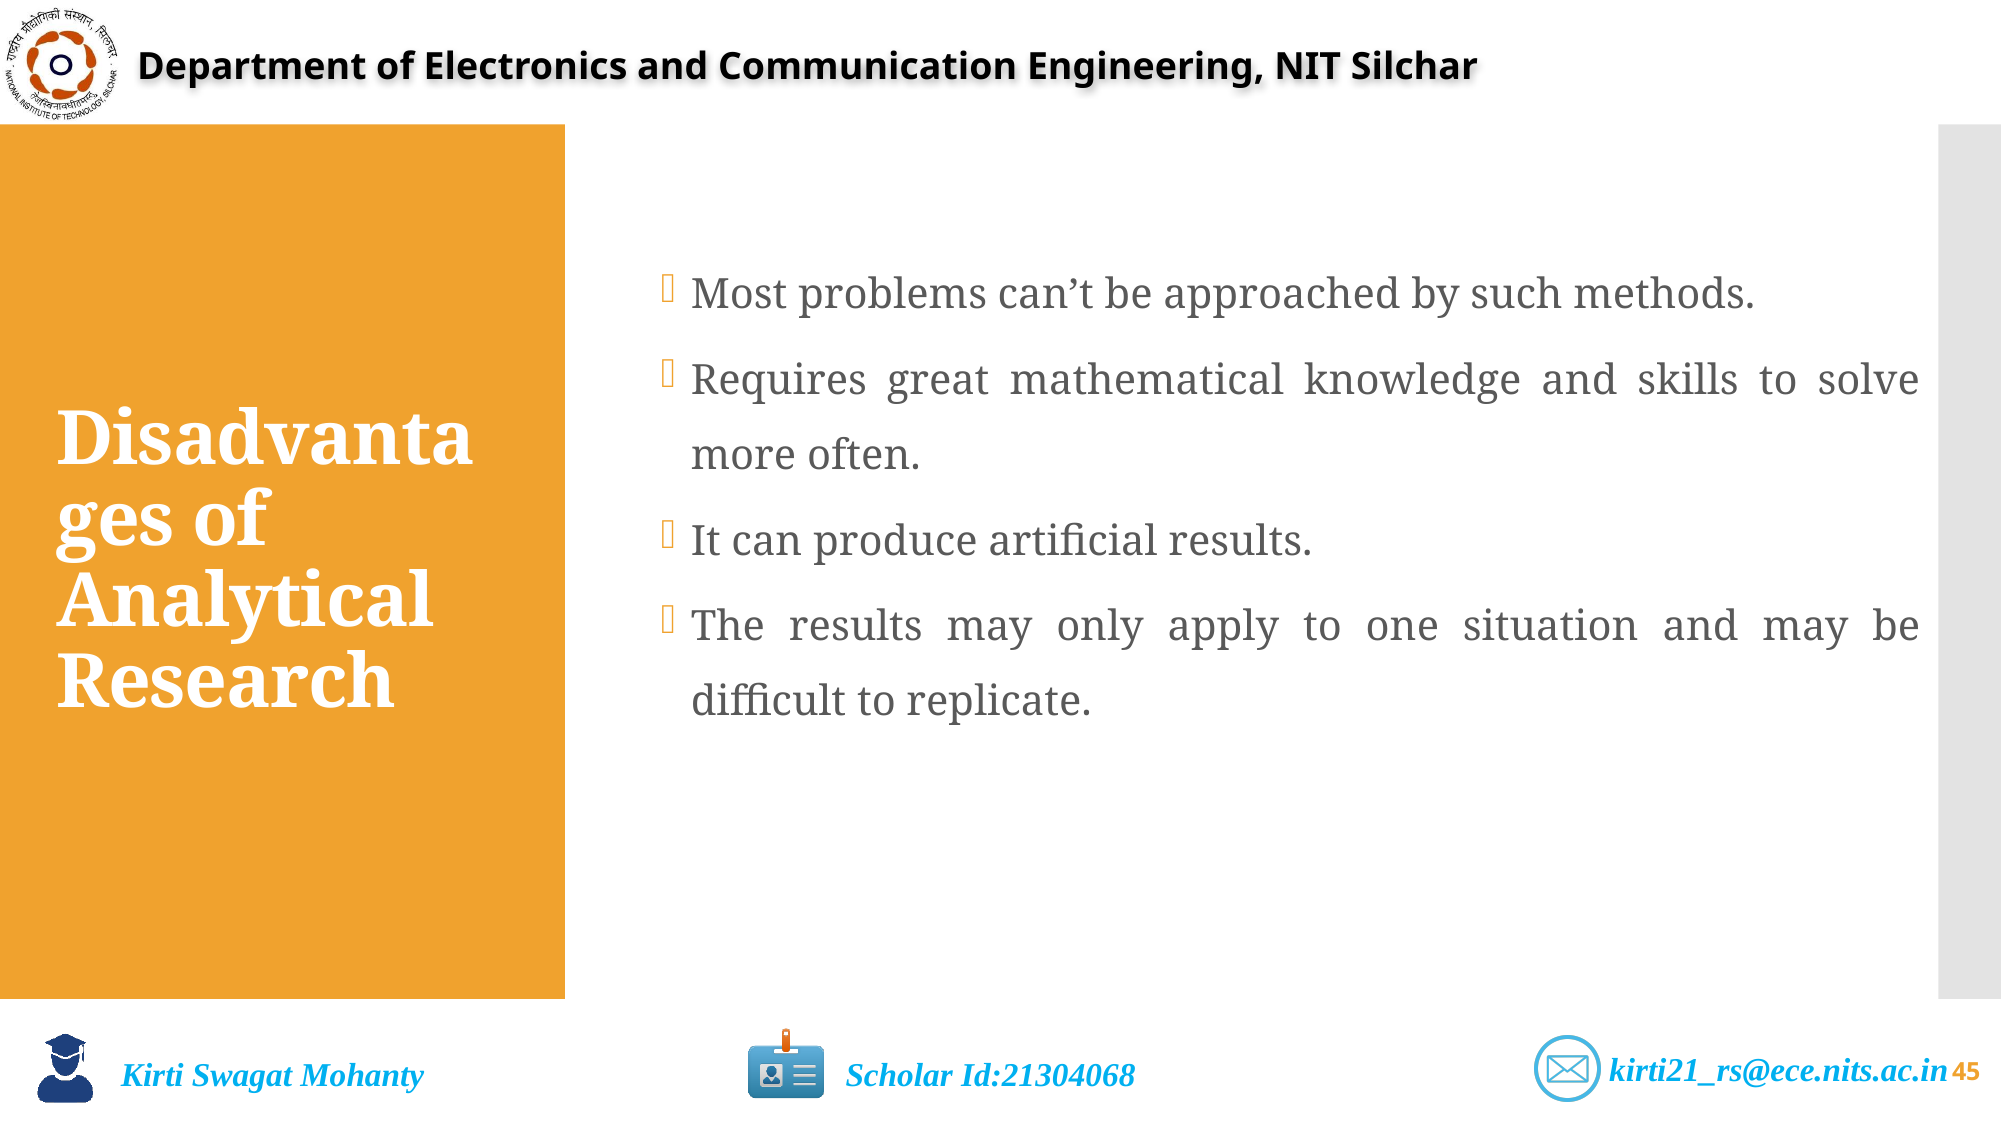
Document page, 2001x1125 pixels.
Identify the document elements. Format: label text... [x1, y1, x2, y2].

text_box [2, 7, 1820, 122]
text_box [24, 1025, 2000, 1110]
text_box Most problems can’t be approached by such methods. Requires great mathematical knowledge and skills to solve more often. It can produce artificial results. The results may only apply to one situation and may be difficult to replicate. [563, 121, 1936, 995]
title Disadvantages of Analytical Research [41, 184, 525, 940]
